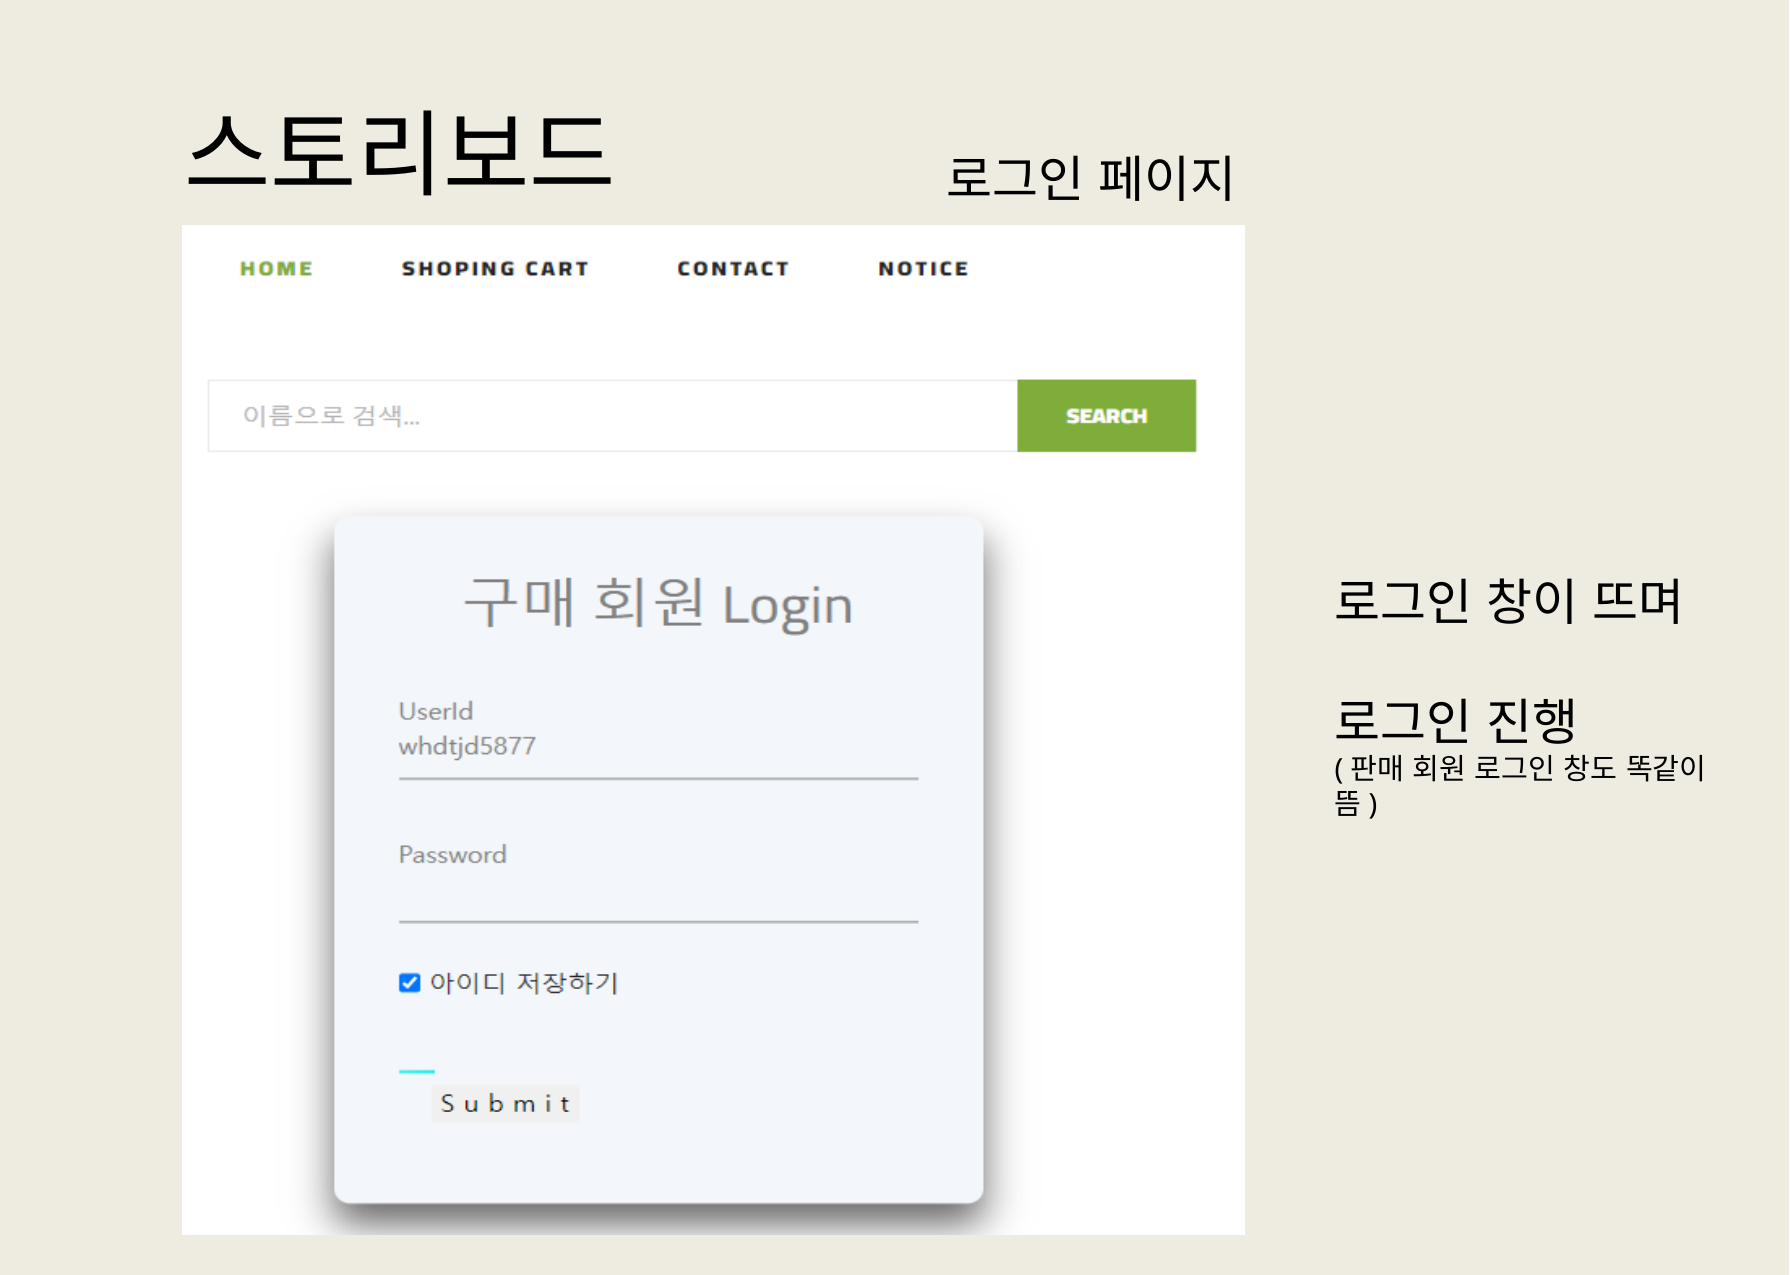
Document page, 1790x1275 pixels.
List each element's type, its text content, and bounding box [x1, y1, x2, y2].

text_box 로그인 페이지 [931, 140, 1262, 216]
picture [181, 225, 1245, 1235]
text_box 로그인 창이 뜨며 로그인 진행 (판매 회원 로그인 창도 똑같이 뜸) [1319, 562, 1772, 828]
text_box 스토리보드 [169, 87, 704, 215]
